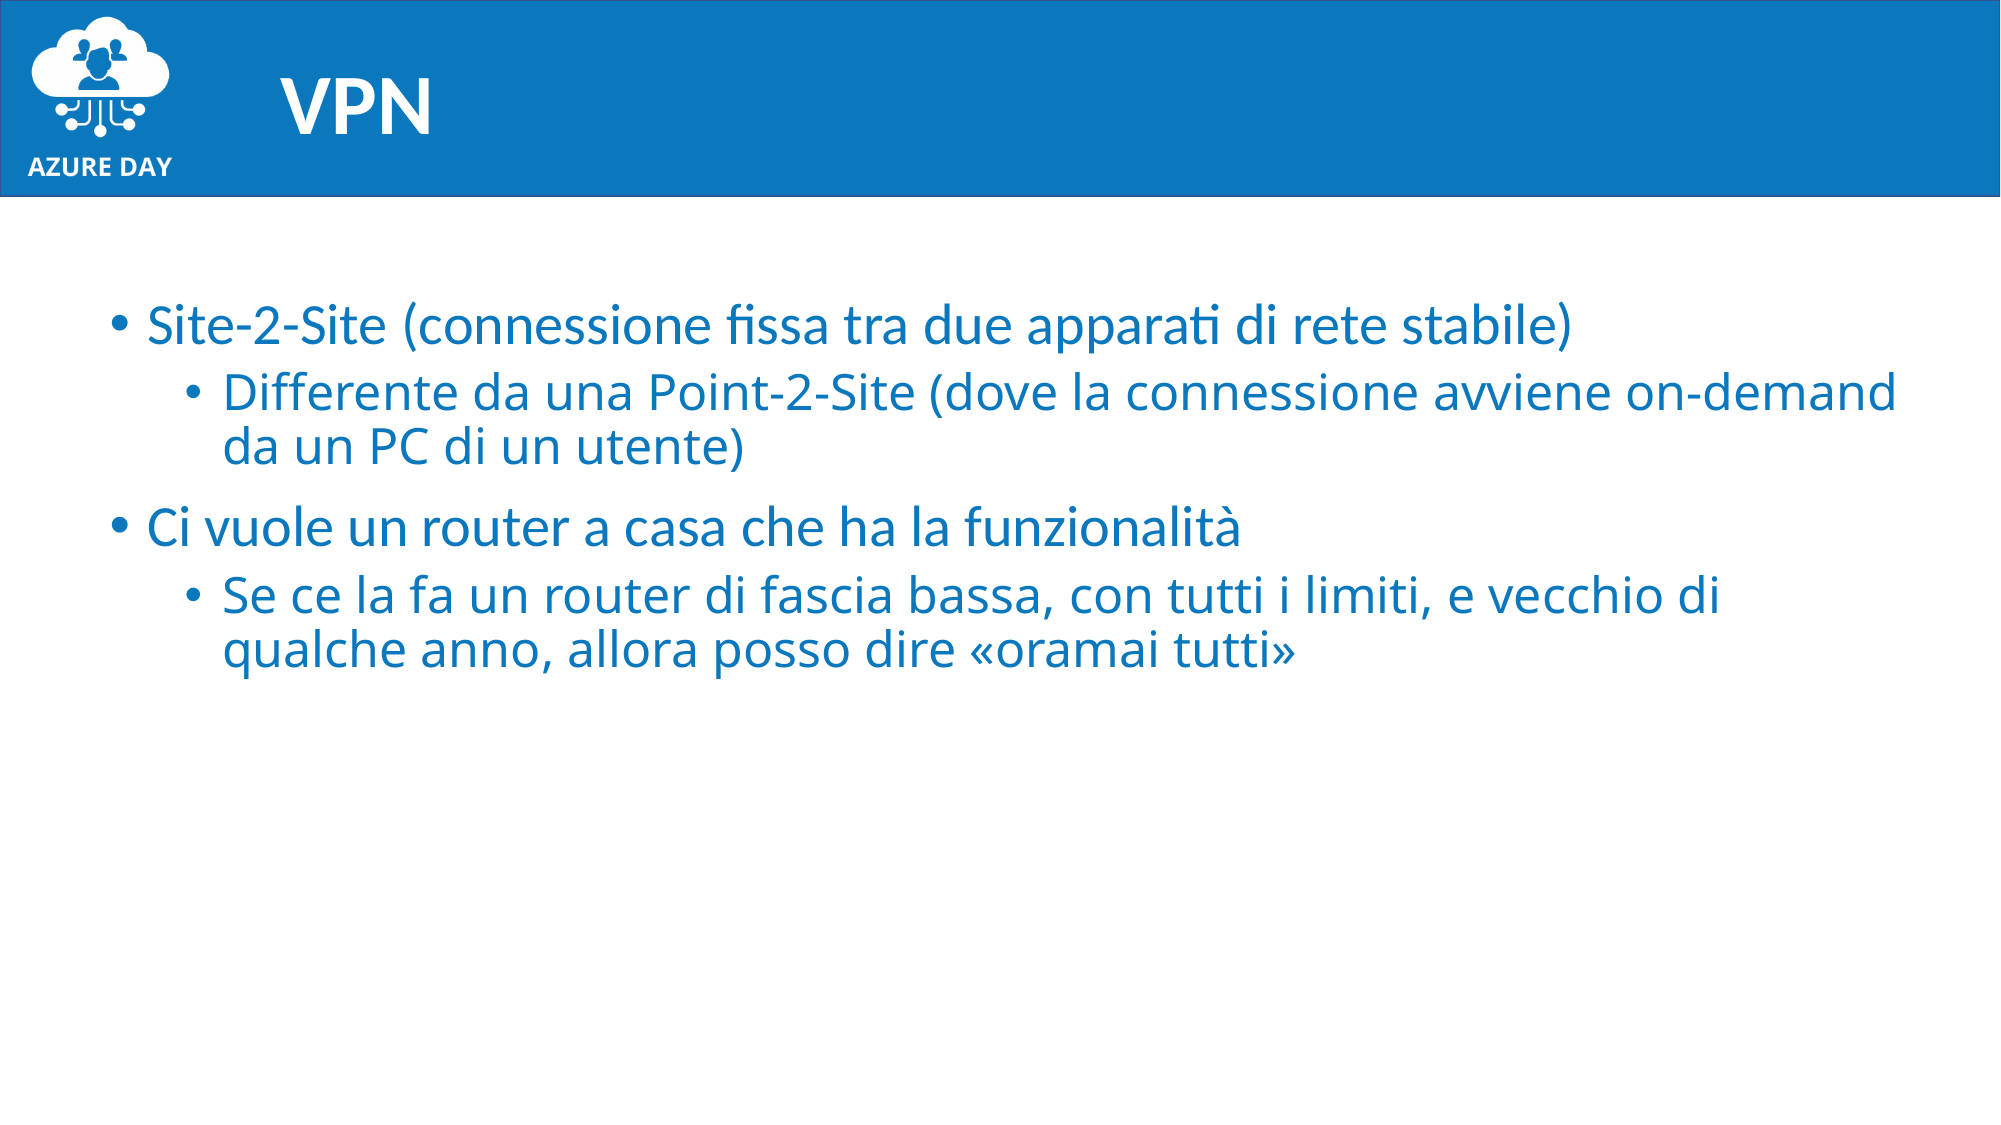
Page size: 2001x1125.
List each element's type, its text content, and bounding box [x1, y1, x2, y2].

title VPN [265, 51, 1541, 161]
picture [0, 0, 200, 197]
list Site-2-Site (connessione fissa tra due apparati di rete stabile) Differente da una Point-2-Site (dove la connessione avviene on-demand da un PC di un utente) Ci vuole un router a casa che ha la funzionalità Se ce la fa un router di fascia bassa, con tutti i limiti, e vecchio di qualche anno, allora posso dire «oramai tutti» [94, 286, 1933, 1005]
